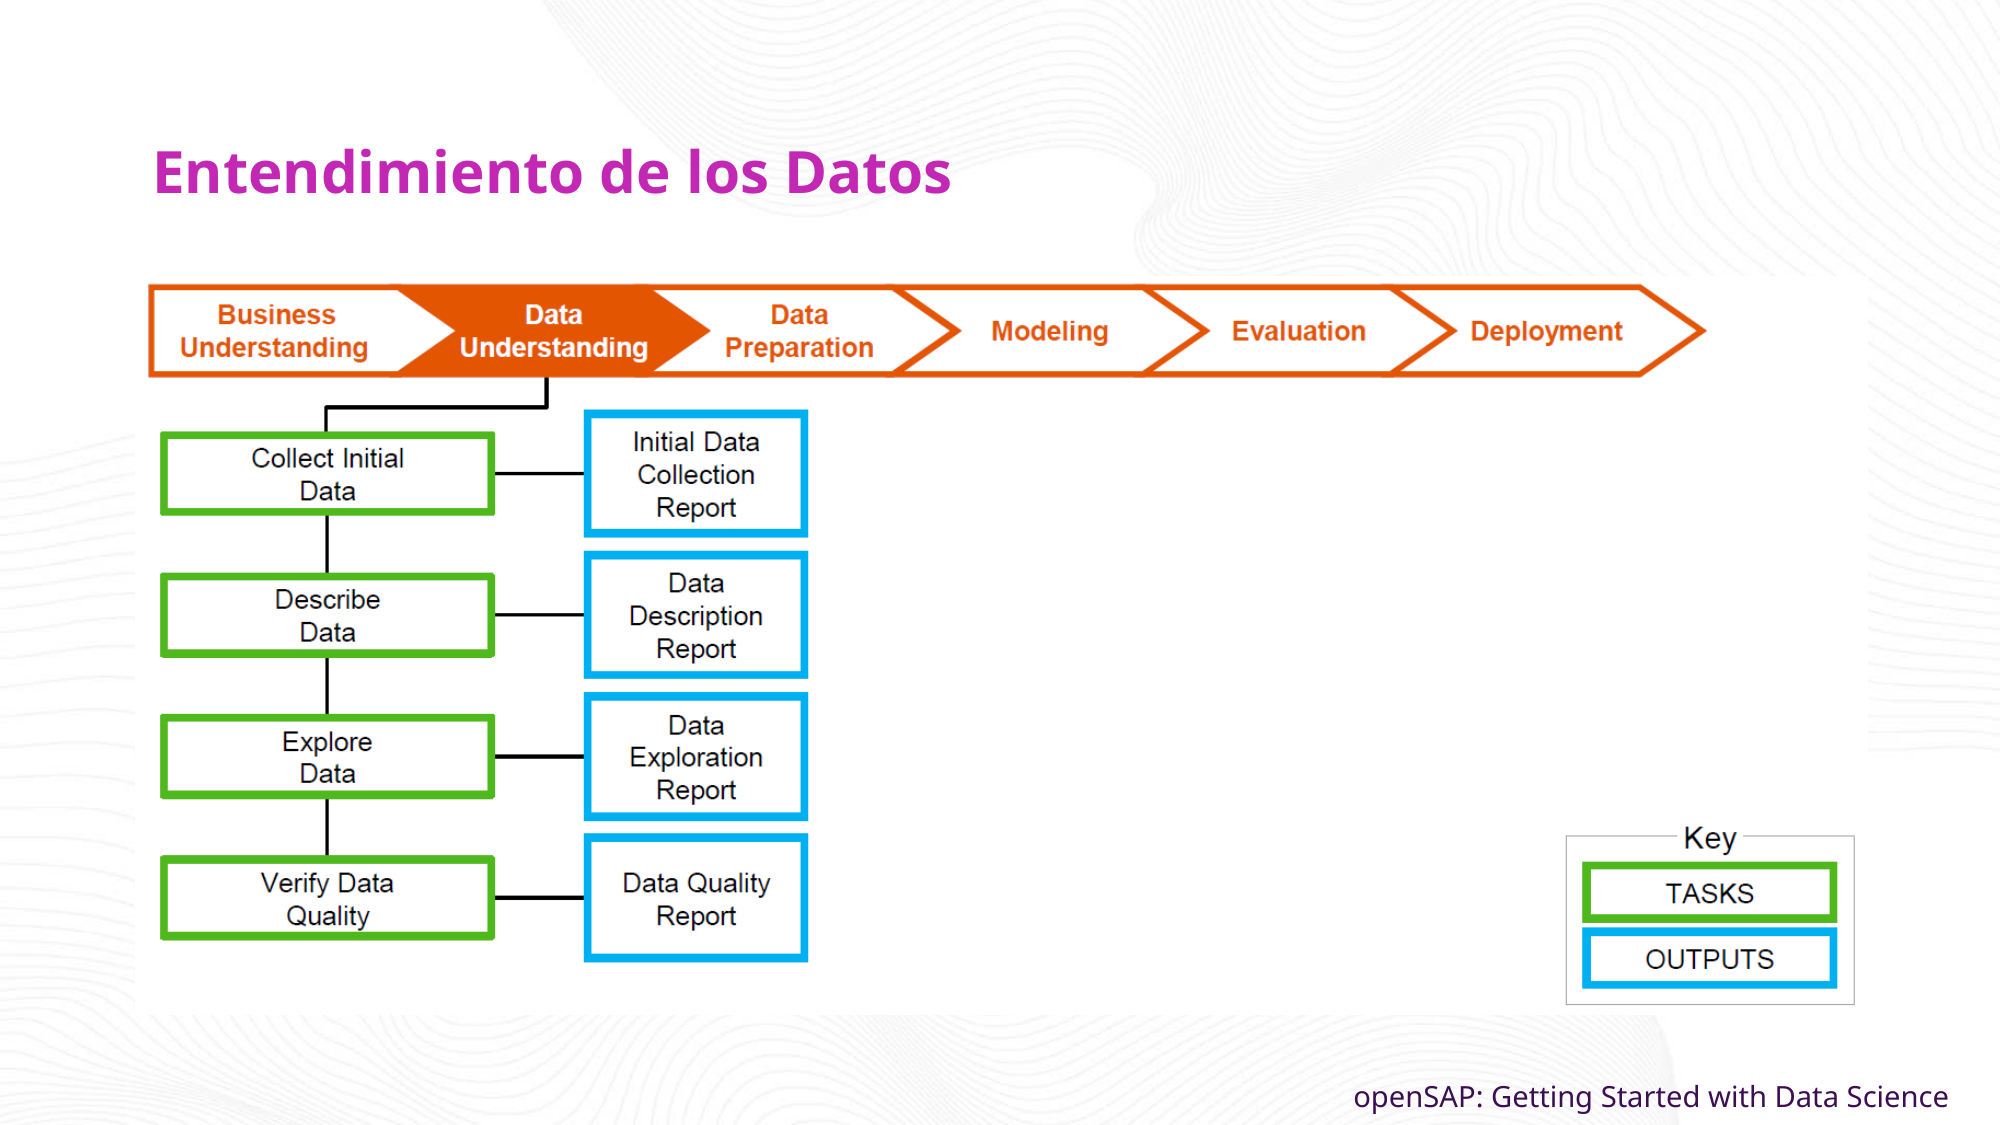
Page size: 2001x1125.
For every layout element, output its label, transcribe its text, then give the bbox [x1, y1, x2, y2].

text_box openSAP: Getting Started with Data Science [1338, 1071, 1965, 1122]
picture [0, 0, 2000, 1125]
title Entendimiento de los Datos [137, 106, 1863, 243]
